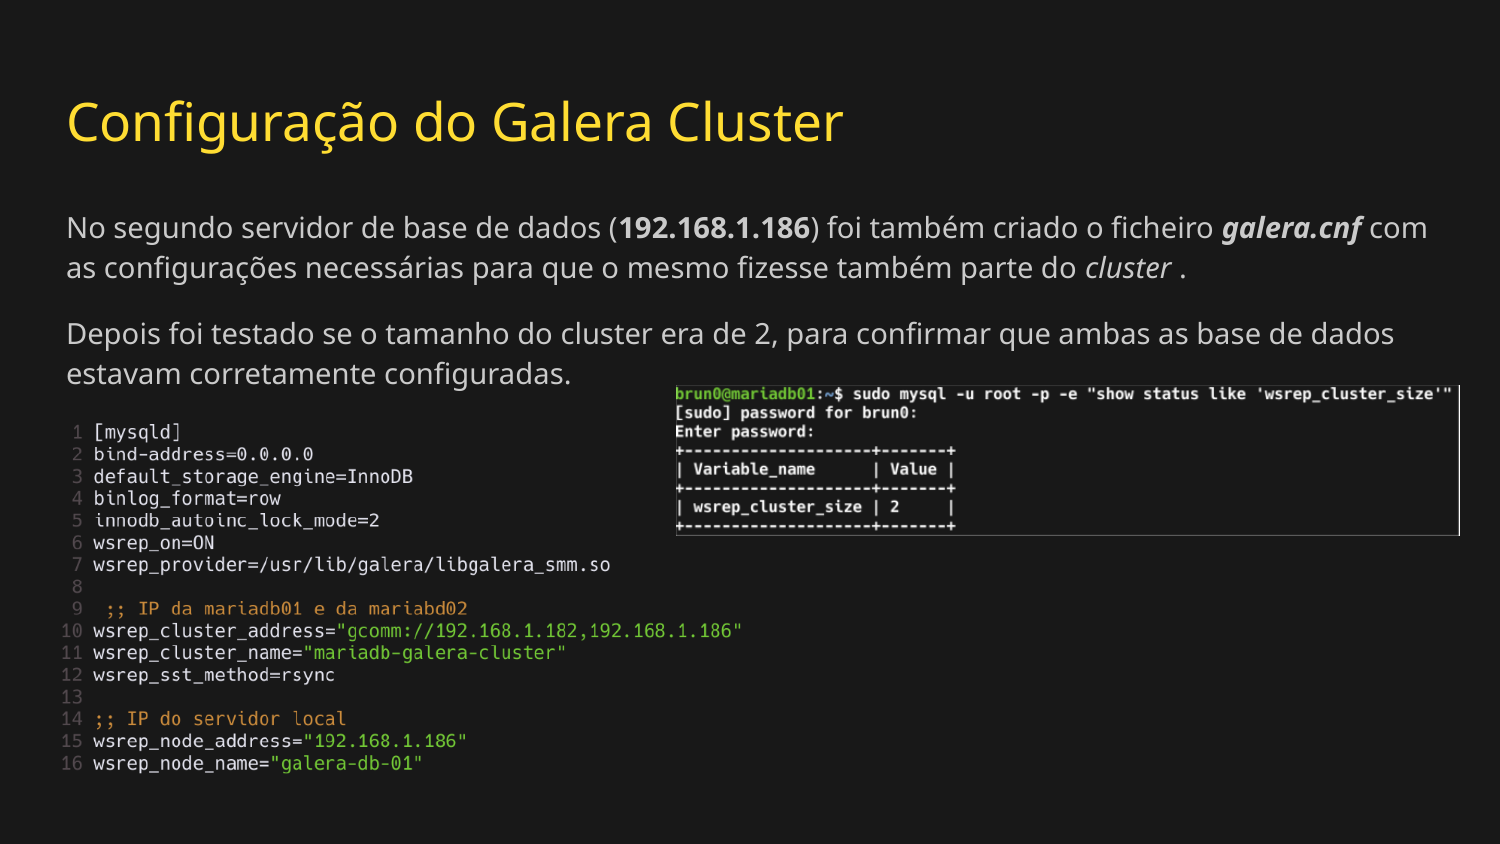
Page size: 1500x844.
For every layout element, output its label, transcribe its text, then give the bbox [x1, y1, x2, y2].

picture [58, 385, 1460, 774]
list No segundo servidor de base de dados (192.168.1.186) foi também criado o ficheiro galera.cnf com as configurações necessárias para que o mesmo fizesse também parte do cluster . Depois foi testado se o tamanho do cluster era de 2, para confirmar que ambas as base de dados estavam corretamente configuradas. [51, 189, 1449, 750]
title Configuração do Galera Cluster [51, 72, 1449, 167]
